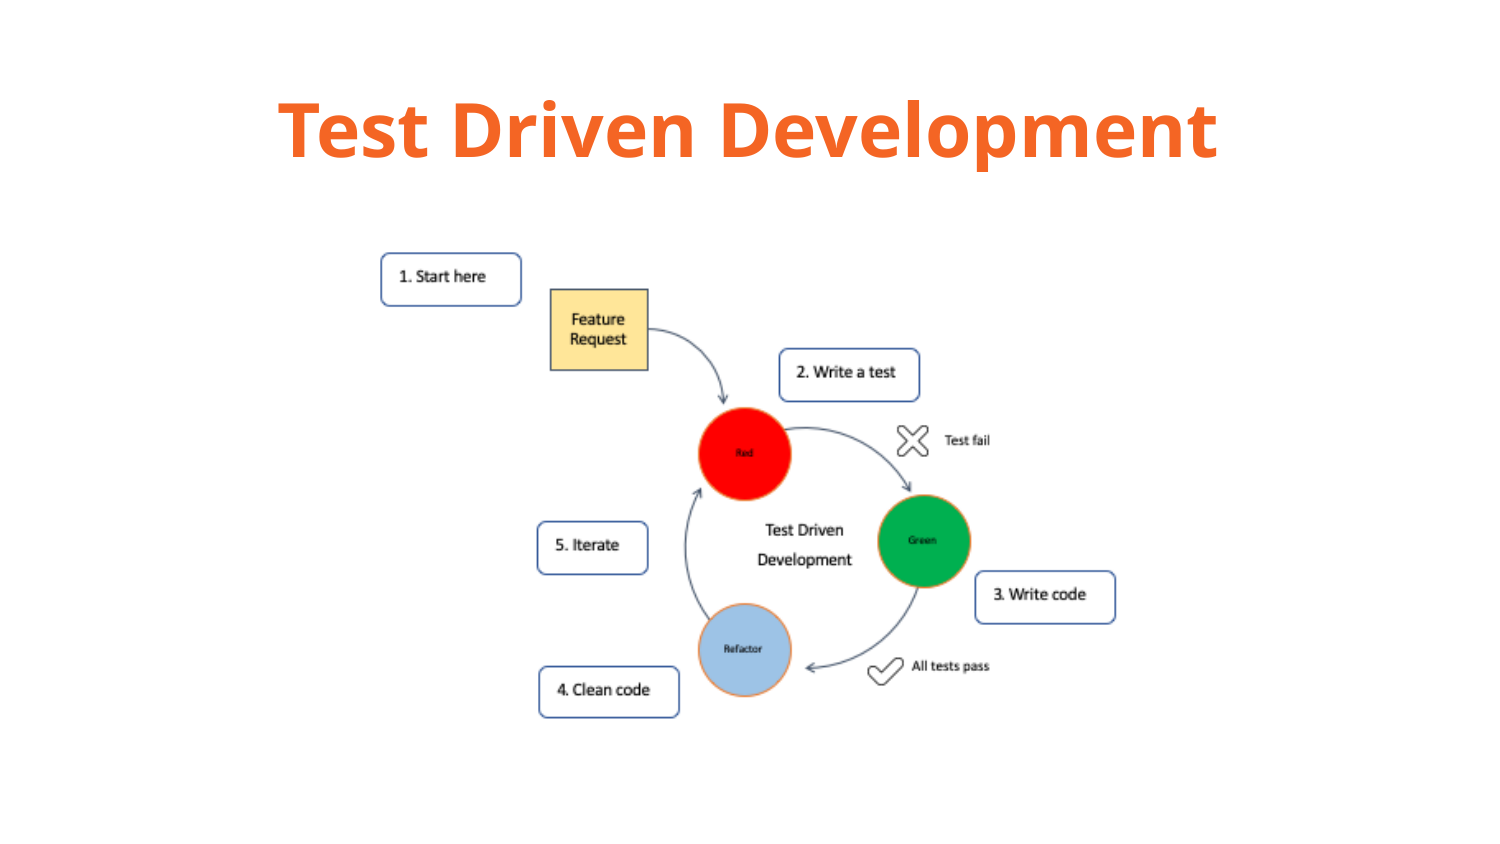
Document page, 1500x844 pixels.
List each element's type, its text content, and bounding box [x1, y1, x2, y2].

title Test Driven Development [49, 67, 1448, 173]
picture [198, 172, 1383, 839]
